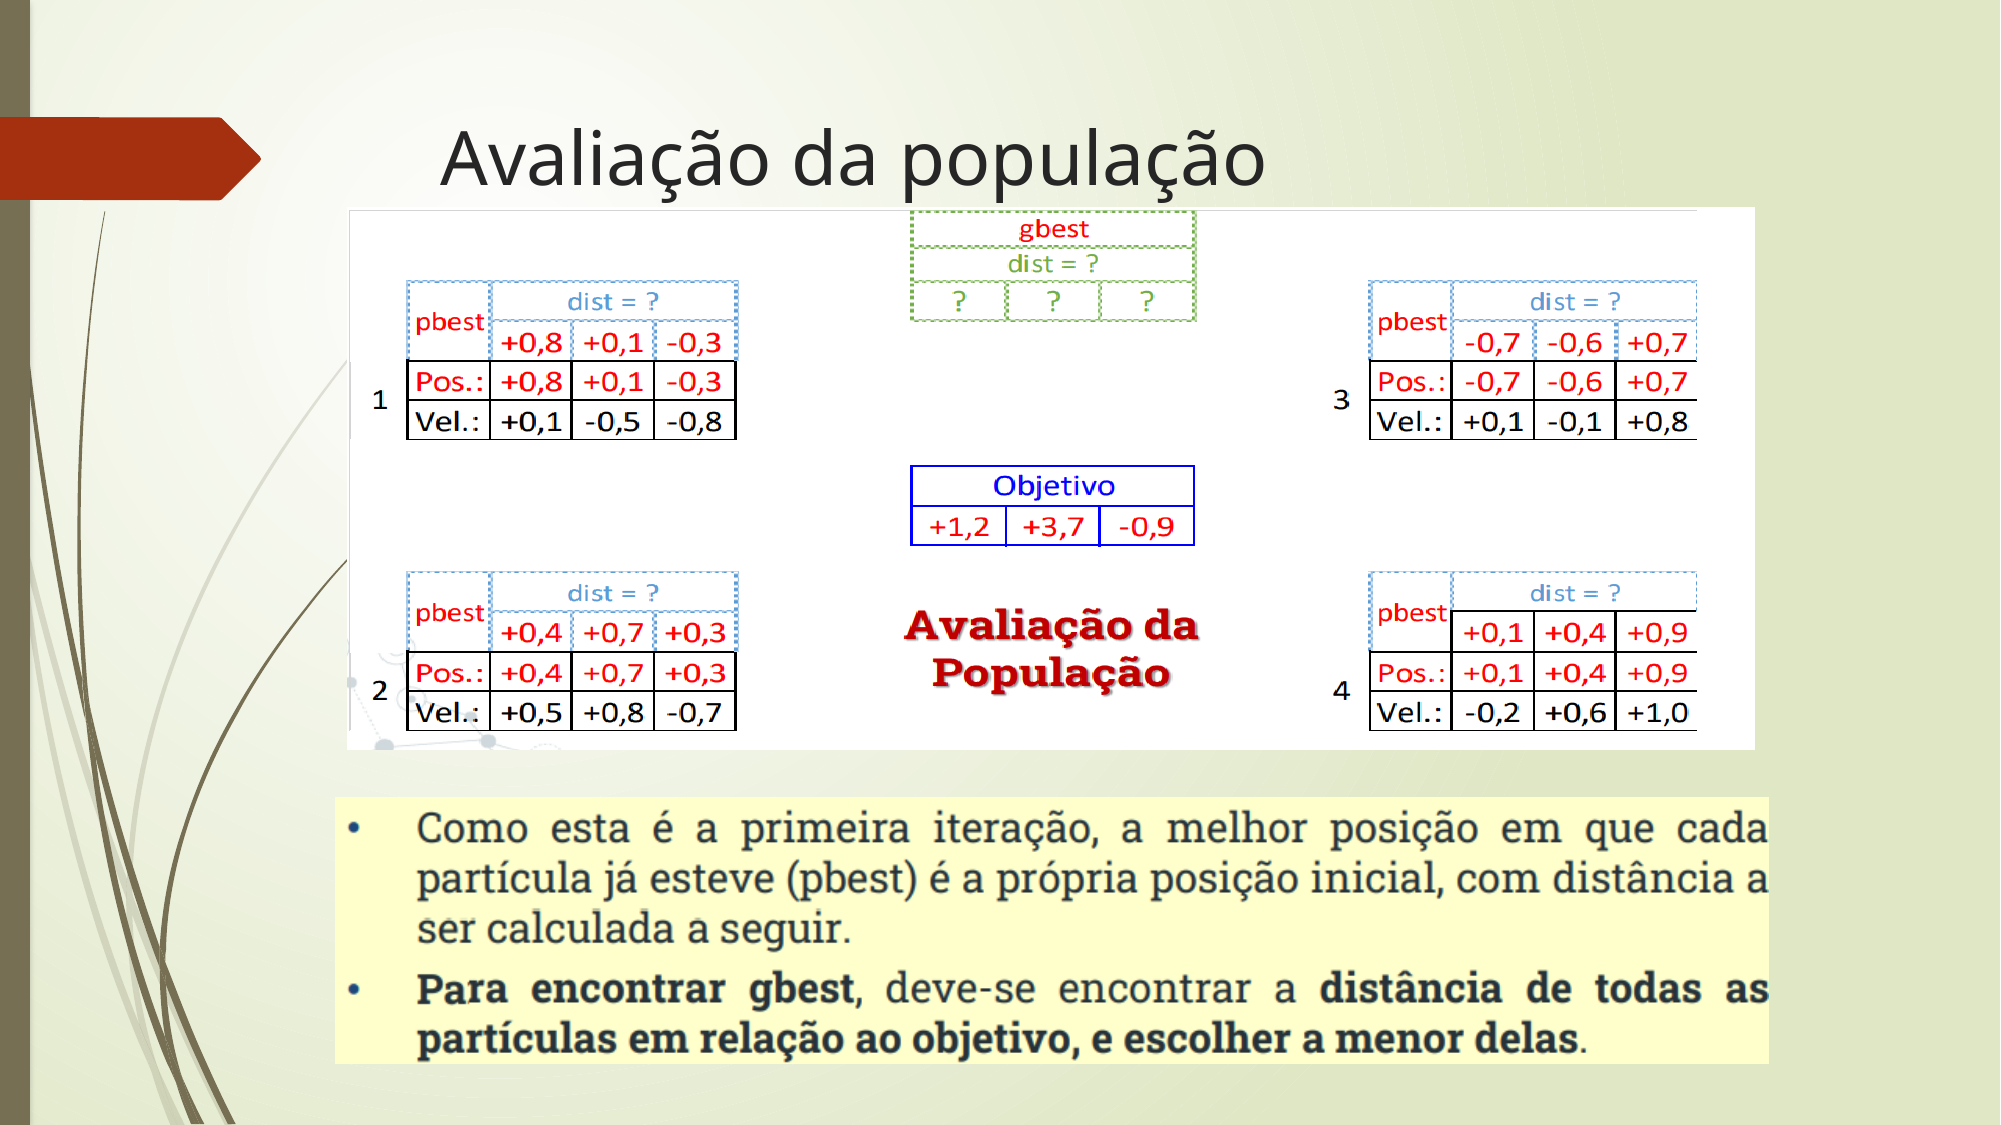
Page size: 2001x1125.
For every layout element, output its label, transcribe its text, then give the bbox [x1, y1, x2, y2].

title Avaliação da população [425, 102, 1888, 313]
picture [335, 797, 1769, 1064]
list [346, 206, 1755, 751]
